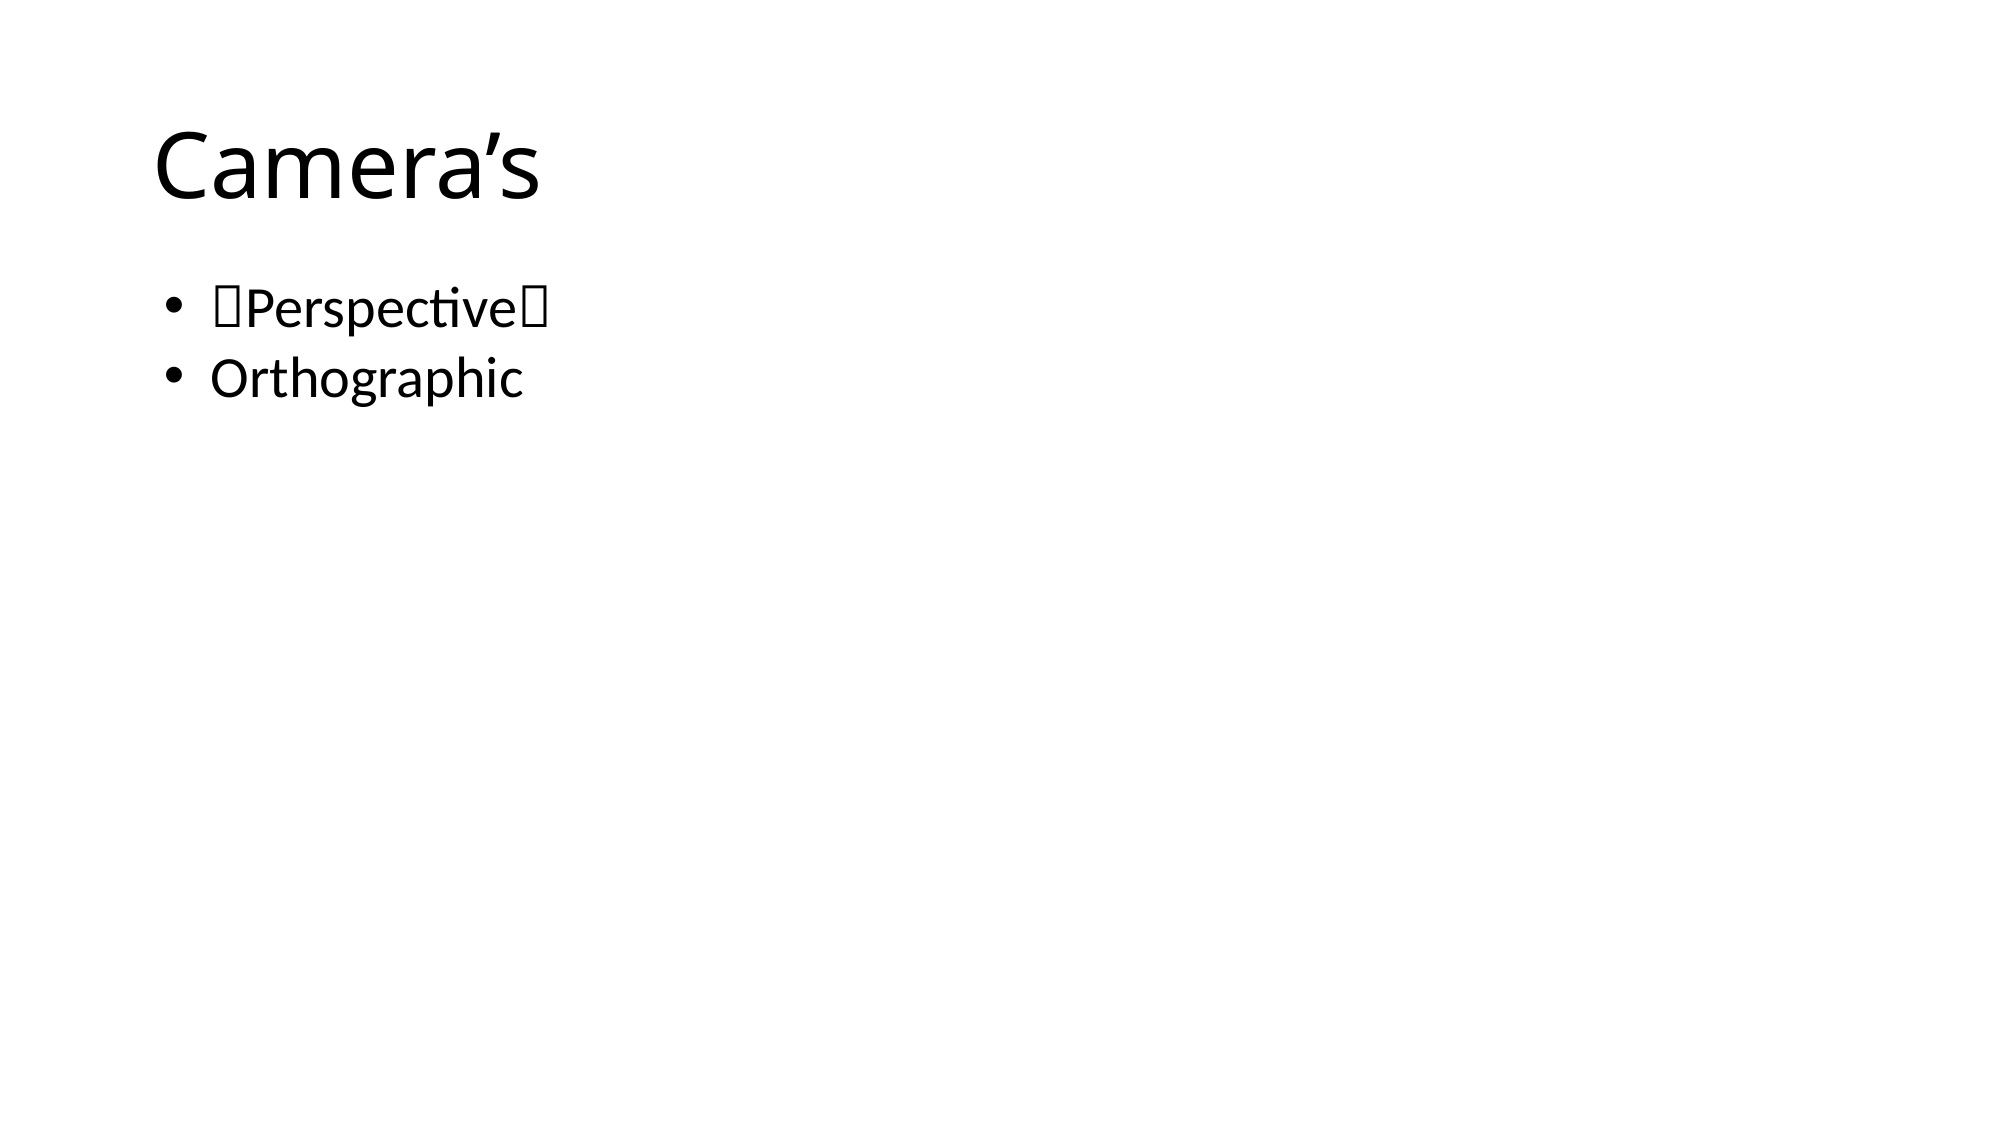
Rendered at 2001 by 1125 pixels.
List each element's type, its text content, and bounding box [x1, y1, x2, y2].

title Camera’s [137, 59, 1863, 278]
text_box Perspective Orthographic [149, 262, 568, 417]
